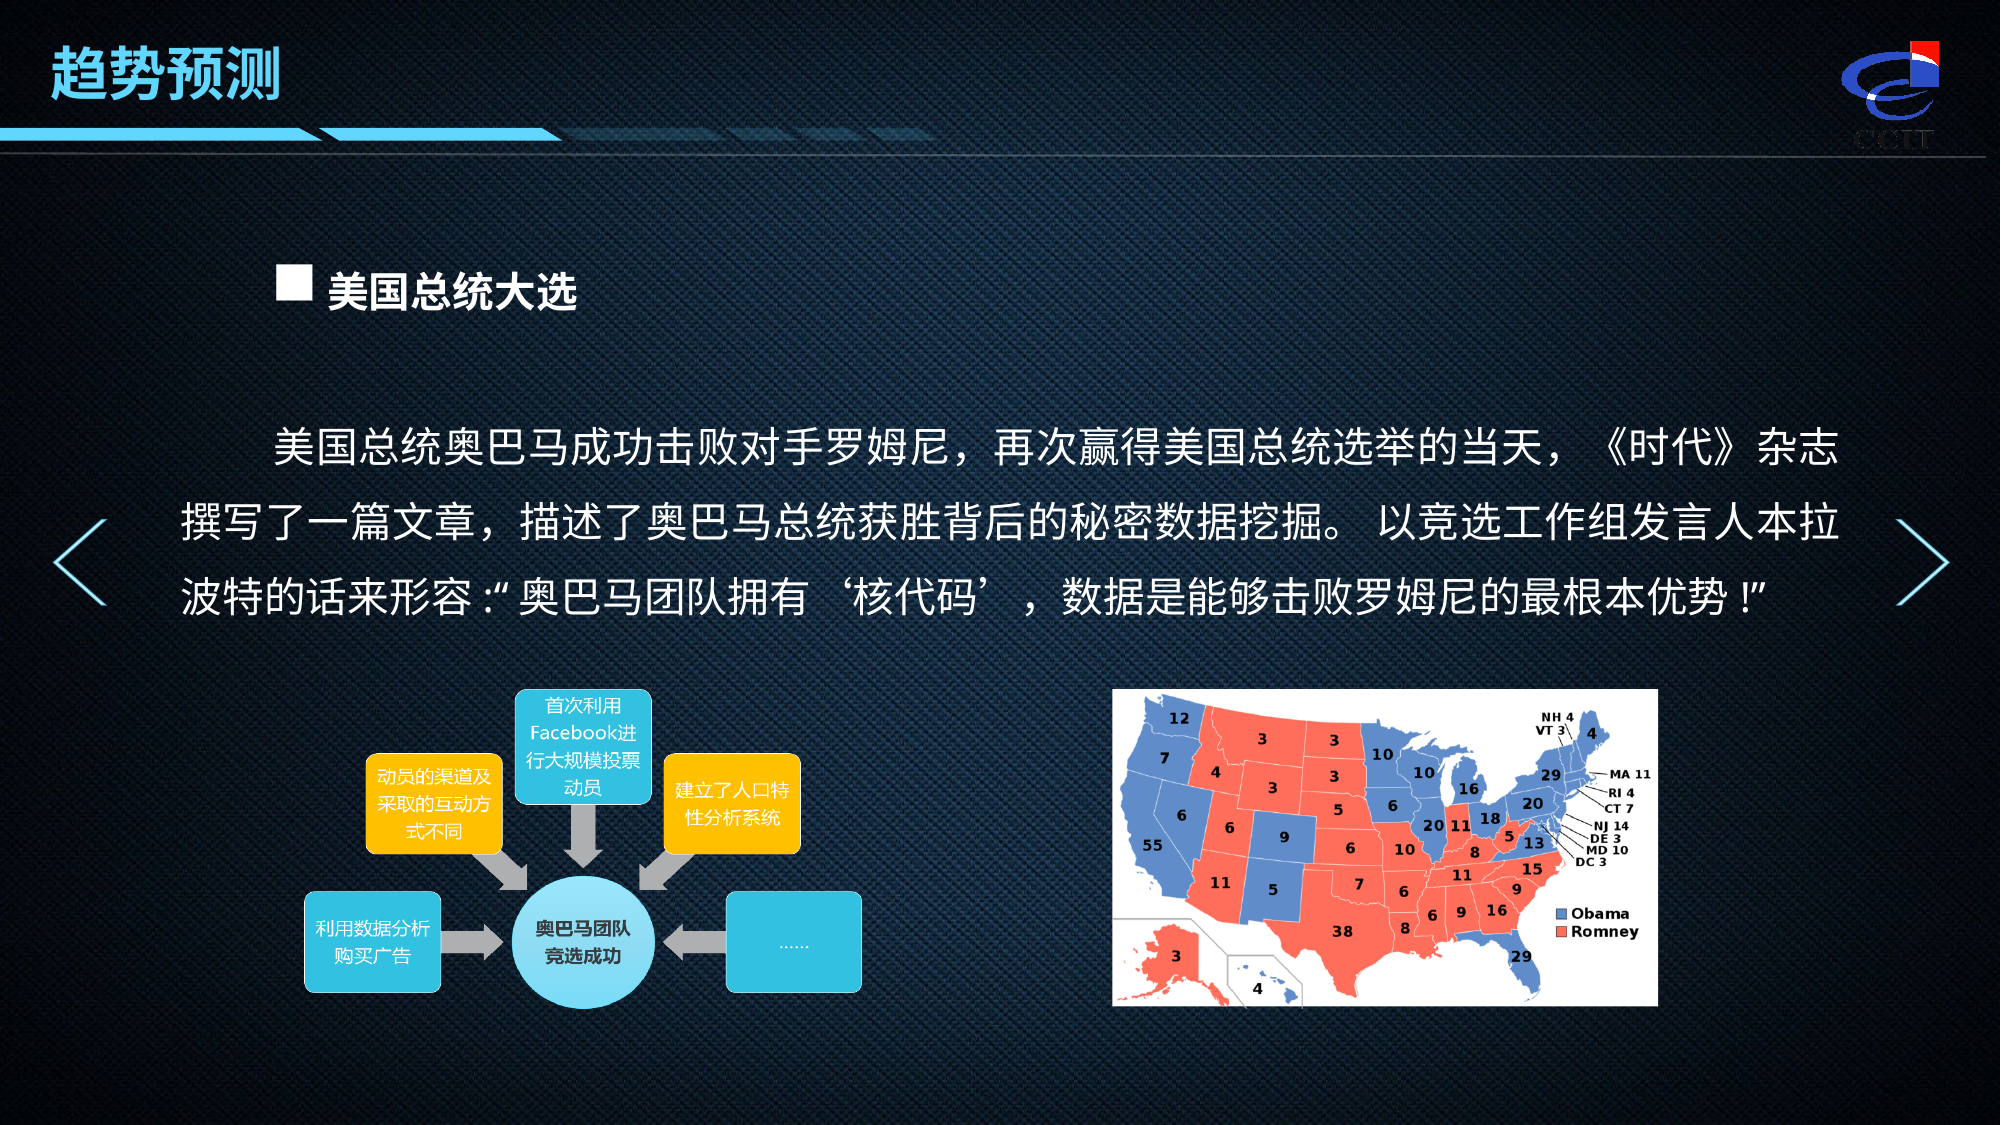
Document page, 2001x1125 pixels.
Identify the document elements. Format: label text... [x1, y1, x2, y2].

text_box 趋势预测 [35, 29, 654, 115]
picture [0, 0, 2000, 1125]
text_box 美国总统奥巴马成功击败对手罗姆尼，再次赢得美国总统选举的当天，《时代》杂志撰写了一篇文章，描述了奥巴马总统获胜背后的秘密数据挖掘。 以竞选工作组发言人本拉波特的话来形容:“奥巴马团队拥有‘核代码’，数据是能够击败罗姆尼的最根本优势!” [165, 388, 1855, 629]
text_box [1112, 689, 1659, 1009]
text_box 美国总统大选 [256, 233, 1765, 324]
